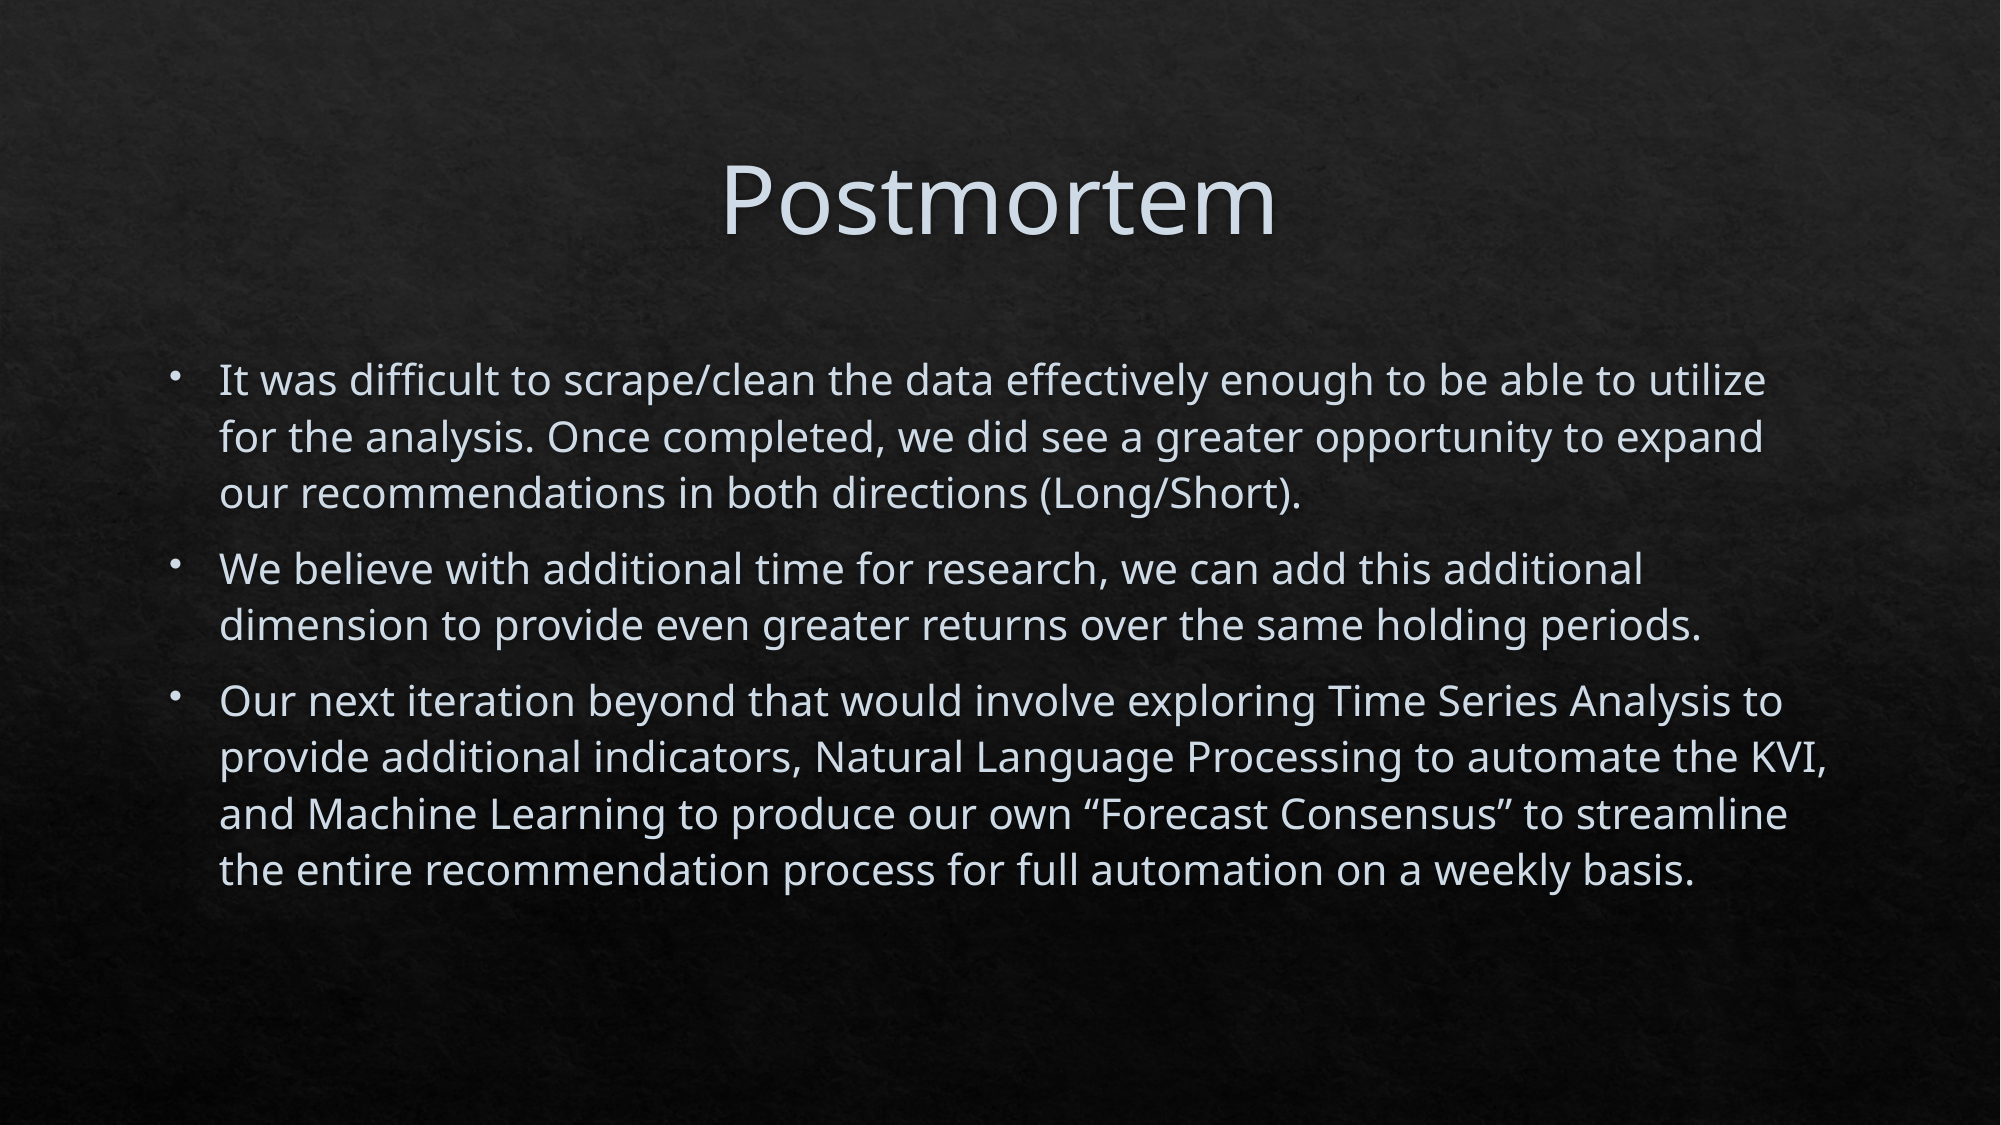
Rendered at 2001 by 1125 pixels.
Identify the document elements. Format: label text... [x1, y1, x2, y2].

list It was difficult to scrape/clean the data effectively enough to be able to utilize for the analysis. Once completed, we did see a greater opportunity to expand our recommendations in both directions (Long/Short). We believe with additional time for research, we can add this additional dimension to provide even greater returns over the same holding periods. Our next iteration beyond that would involve exploring Time Series Analysis to provide additional indicators, Natural Language Processing to automate the KVI, and Machine Learning to produce our own “Forecast Consensus” to streamline the entire recommendation process for full automation on a weekly basis. [149, 340, 1849, 950]
title Postmortem [149, 99, 1849, 307]
